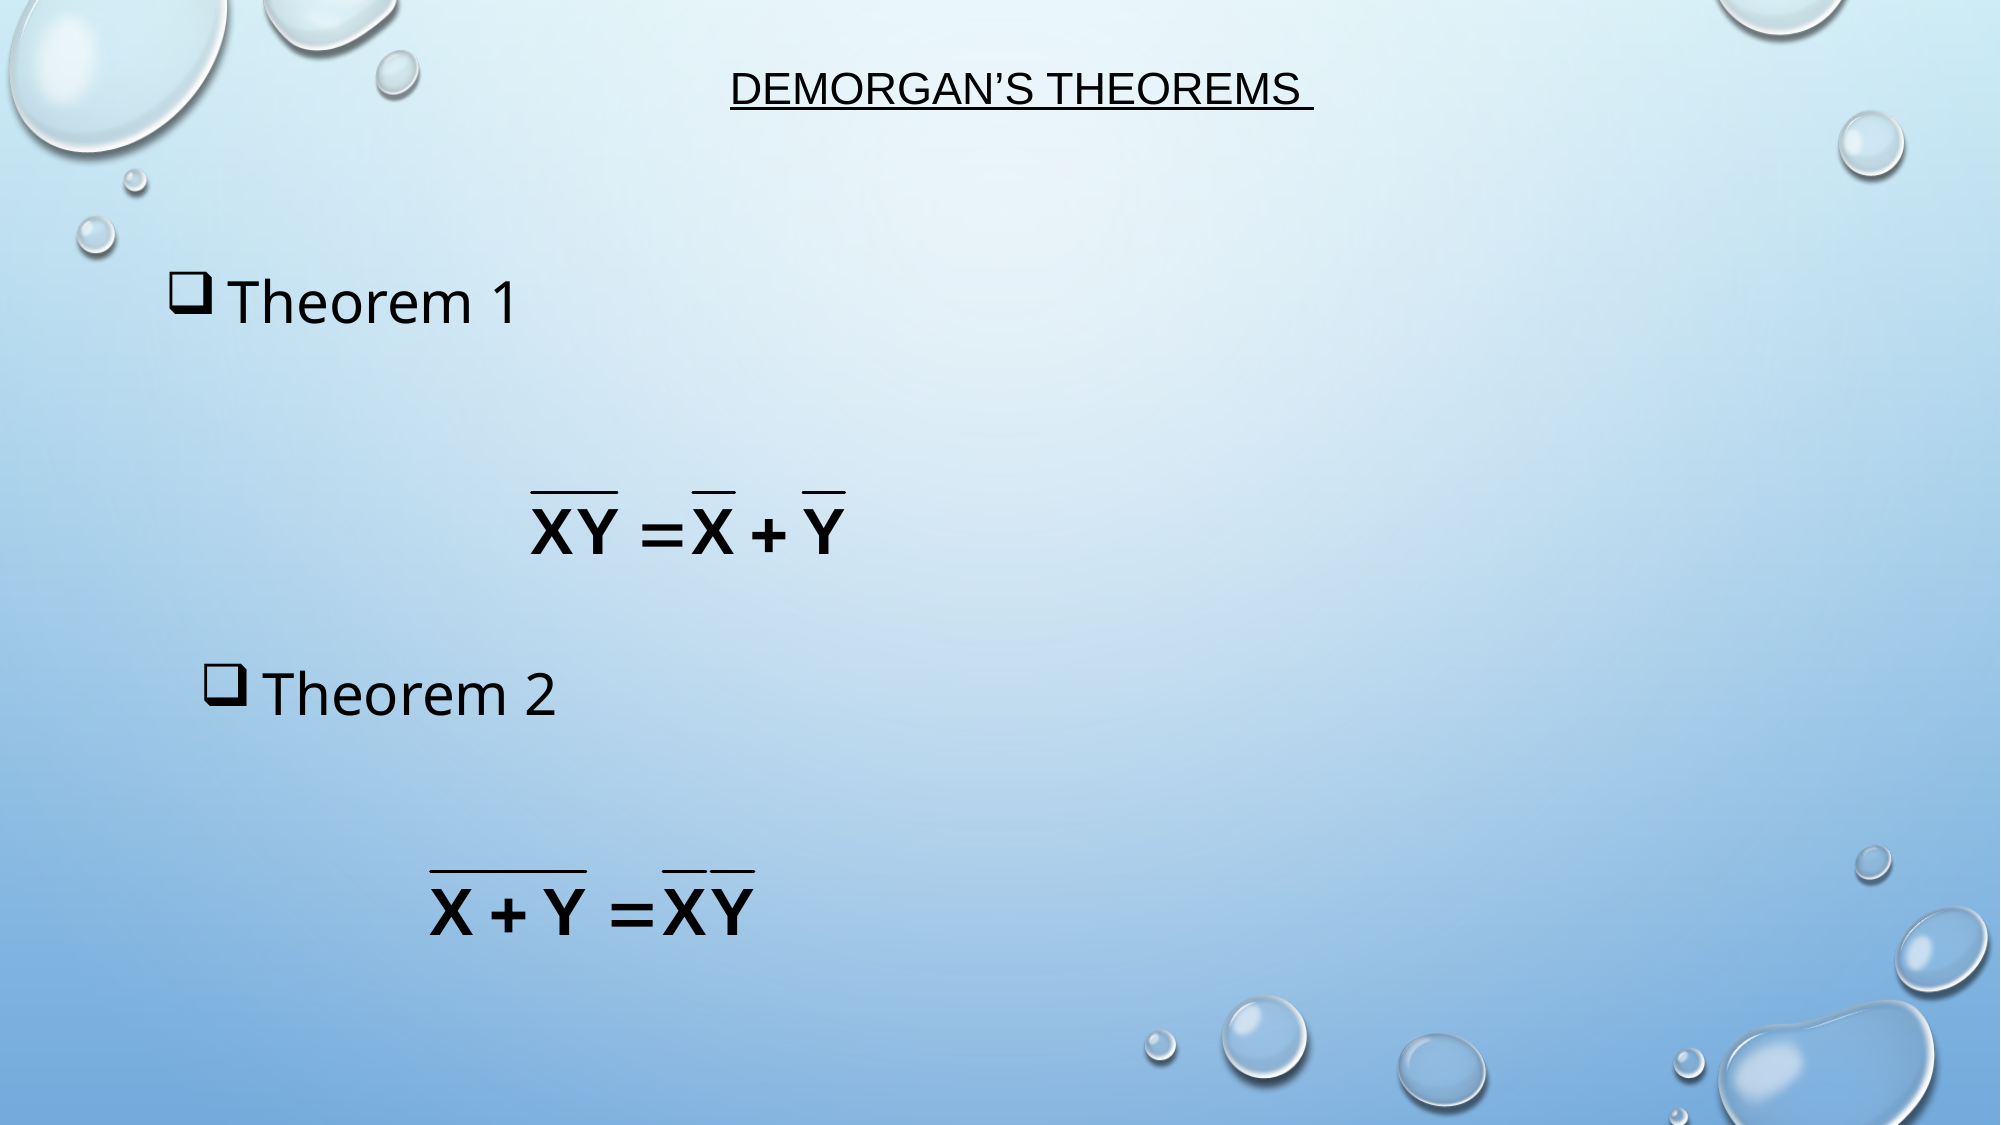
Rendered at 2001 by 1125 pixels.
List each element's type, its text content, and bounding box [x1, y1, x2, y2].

list Theorem 1 [149, 258, 1850, 820]
title DeMorgan’s Theorems [171, 58, 1873, 177]
picture [0, 0, 2000, 1125]
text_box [520, 478, 859, 566]
text_box Theorem 2 [184, 649, 573, 735]
